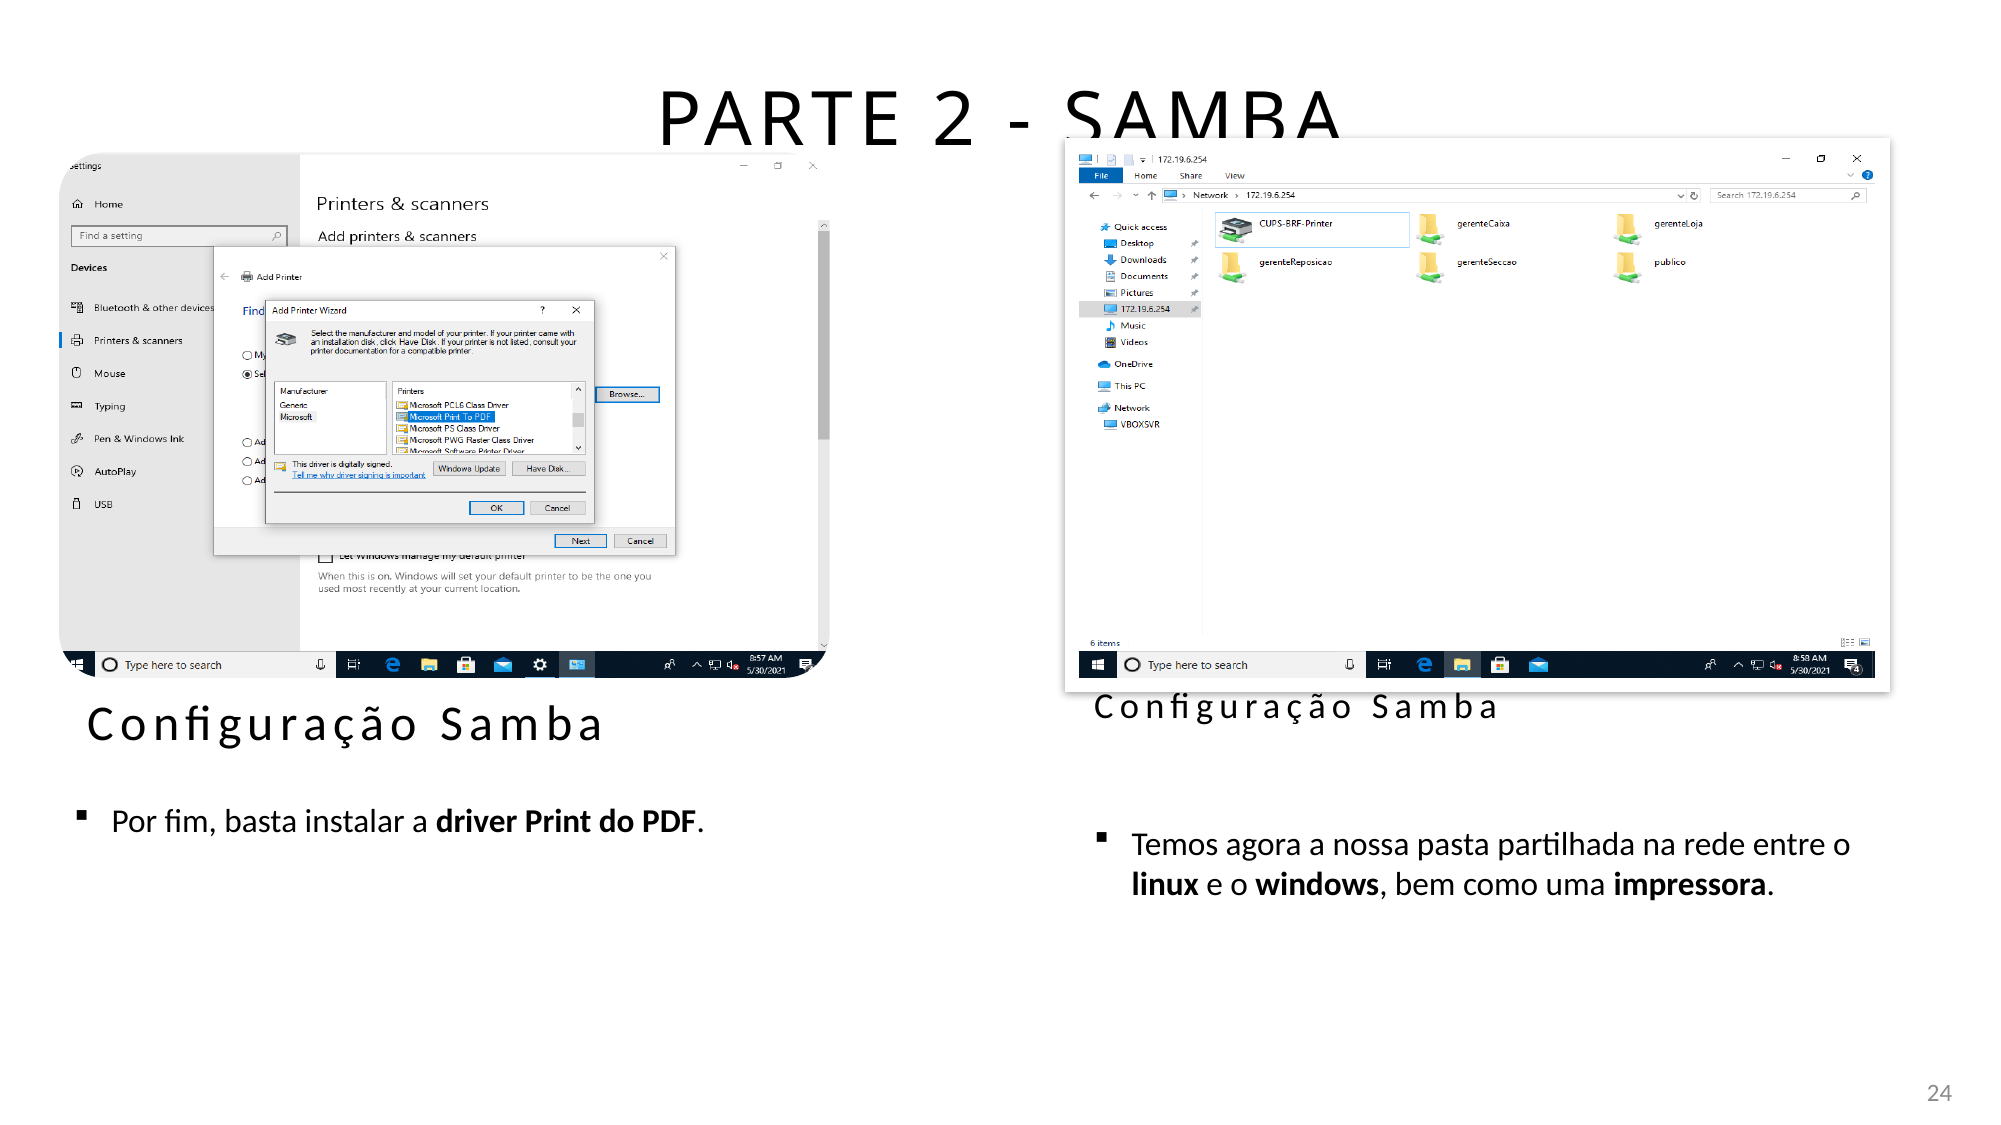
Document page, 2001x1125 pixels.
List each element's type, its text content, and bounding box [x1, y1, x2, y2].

picture [59, 152, 830, 678]
picture [1079, 152, 1876, 678]
list Configuração Samba [1079, 652, 1930, 734]
list Por fim, basta instalar a driver Print do PDF. [59, 792, 906, 1125]
slide_number 24 [1894, 1061, 1968, 1121]
list Temos agora a nossa pasta partilhada na rede entre o linux e o windows, bem como uma impressora. [1079, 814, 1930, 1125]
list Configuração Samba [72, 653, 943, 815]
title Parte 2 - samba [97, 0, 1903, 249]
